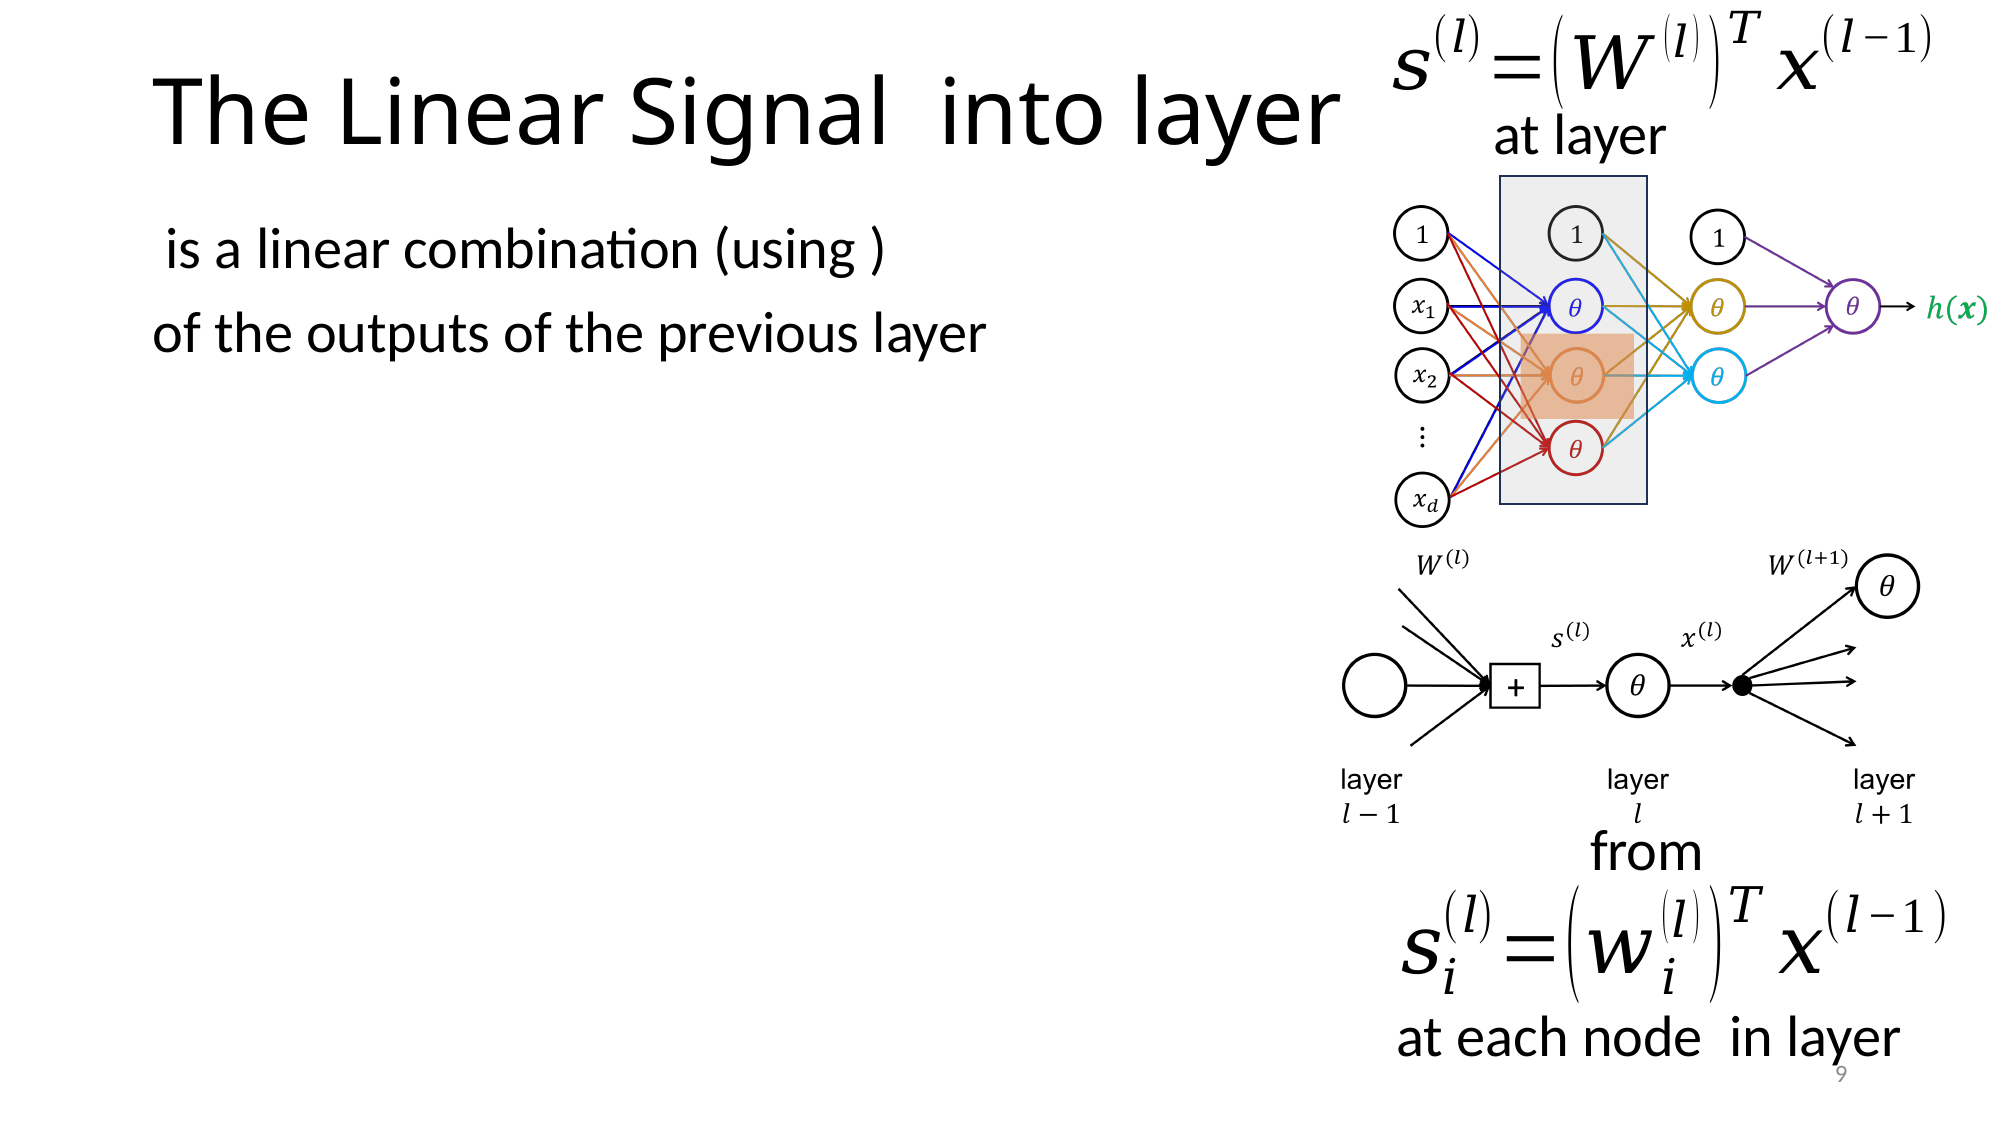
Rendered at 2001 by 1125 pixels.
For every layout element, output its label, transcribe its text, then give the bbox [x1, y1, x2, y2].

text_box [1499, 175, 1648, 205]
picture [1393, 205, 2000, 528]
text_box from [1575, 834, 1720, 890]
picture [1323, 541, 1932, 834]
slide_number 9 [1412, 1042, 1863, 1103]
